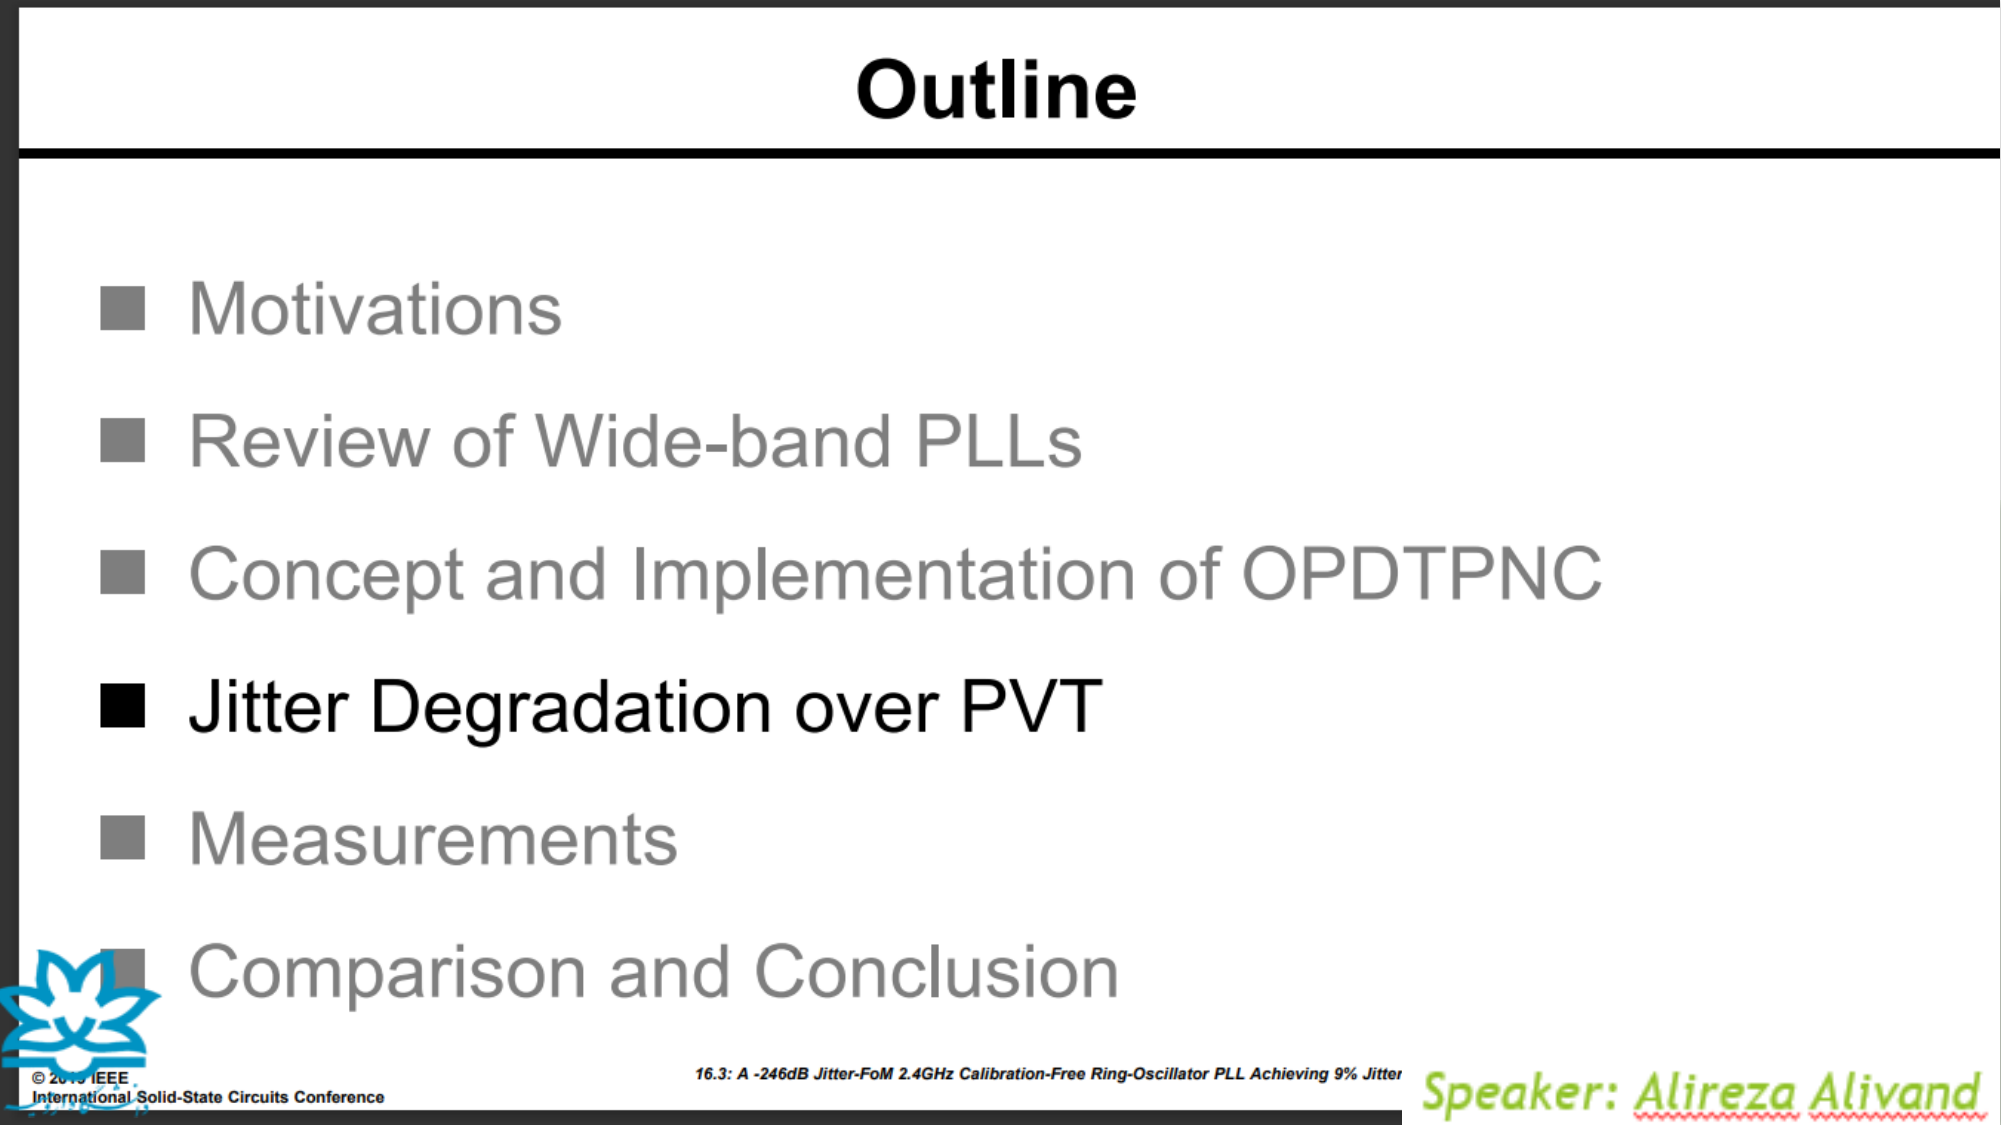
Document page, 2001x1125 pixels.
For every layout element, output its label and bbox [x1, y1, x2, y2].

picture [1401, 1060, 2000, 1125]
picture [0, 946, 177, 1125]
picture [12, 962, 140, 1044]
list [0, 0, 2000, 1125]
